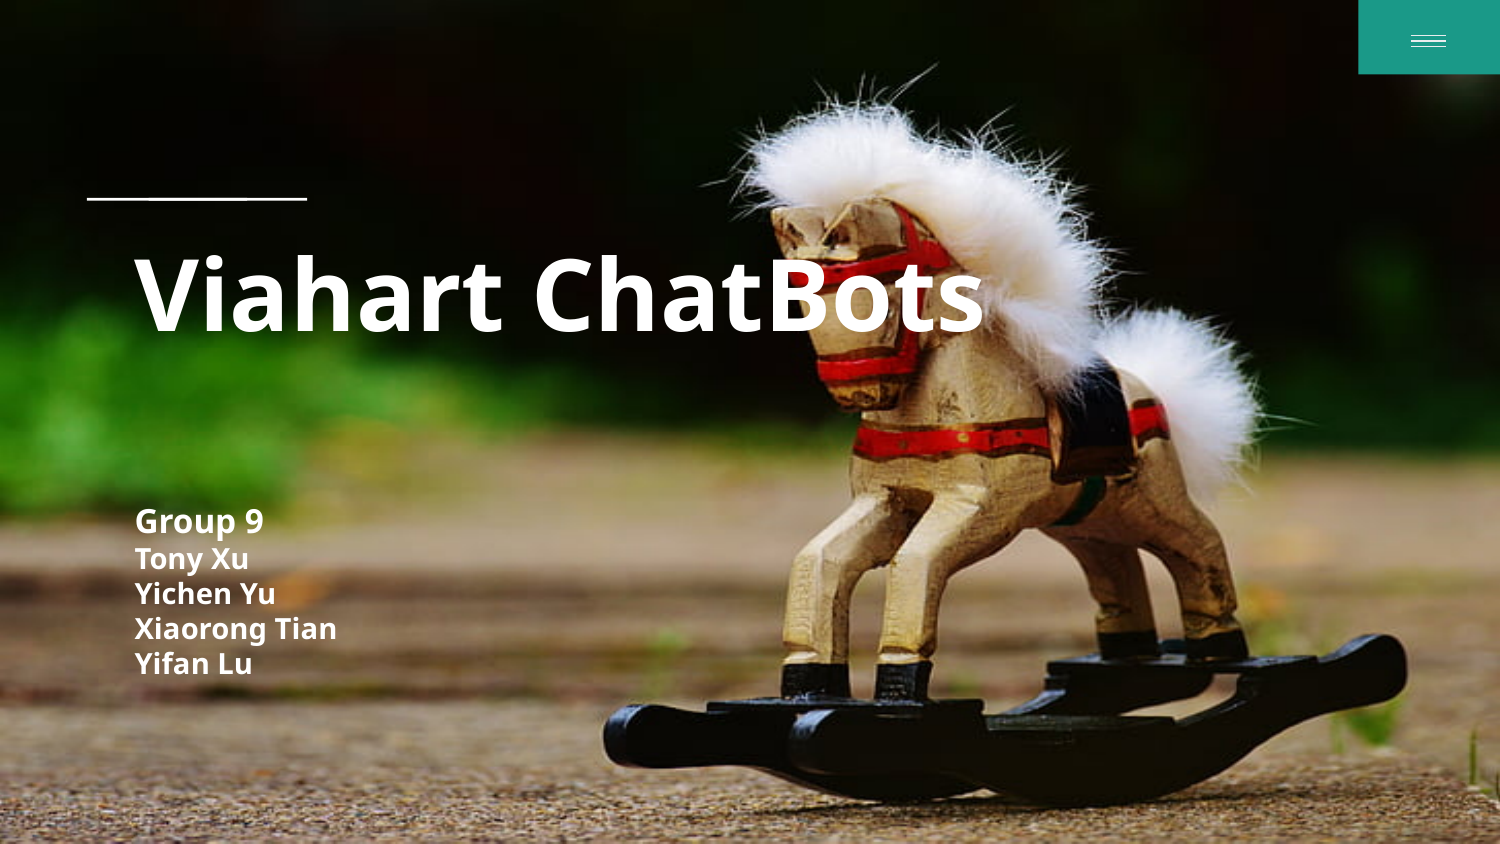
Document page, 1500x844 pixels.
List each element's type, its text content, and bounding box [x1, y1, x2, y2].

picture [0, 0, 1500, 844]
title Viahart ChatBots [119, 216, 1381, 466]
subtitle Group 9 Tony Xu Yichen Yu Xiaorong Tian Yifan Lu [119, 485, 922, 575]
